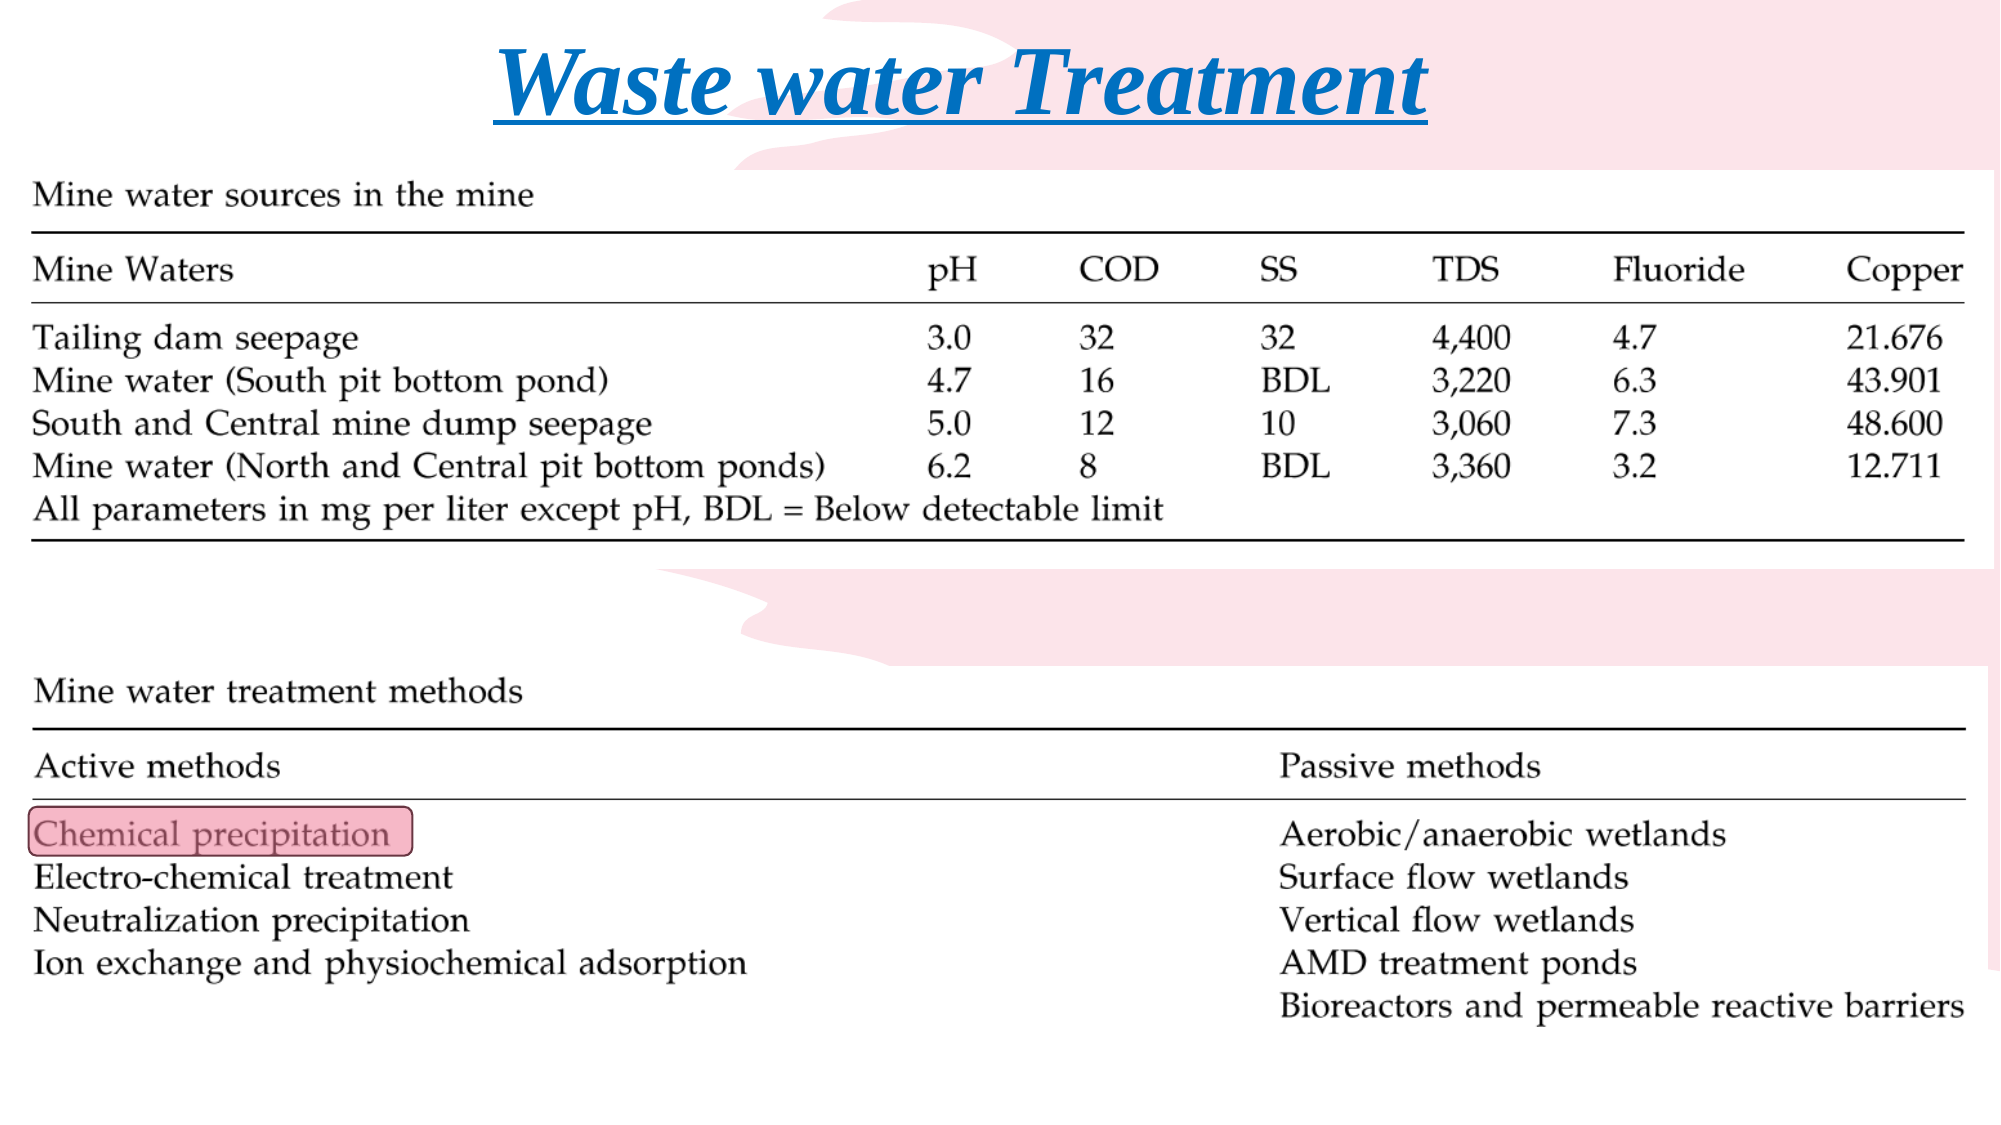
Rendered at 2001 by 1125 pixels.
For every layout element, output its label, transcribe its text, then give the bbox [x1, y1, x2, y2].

picture [12, 666, 1988, 1036]
text_box Waste water Treatment [478, 21, 1444, 157]
picture [5, 169, 1995, 569]
